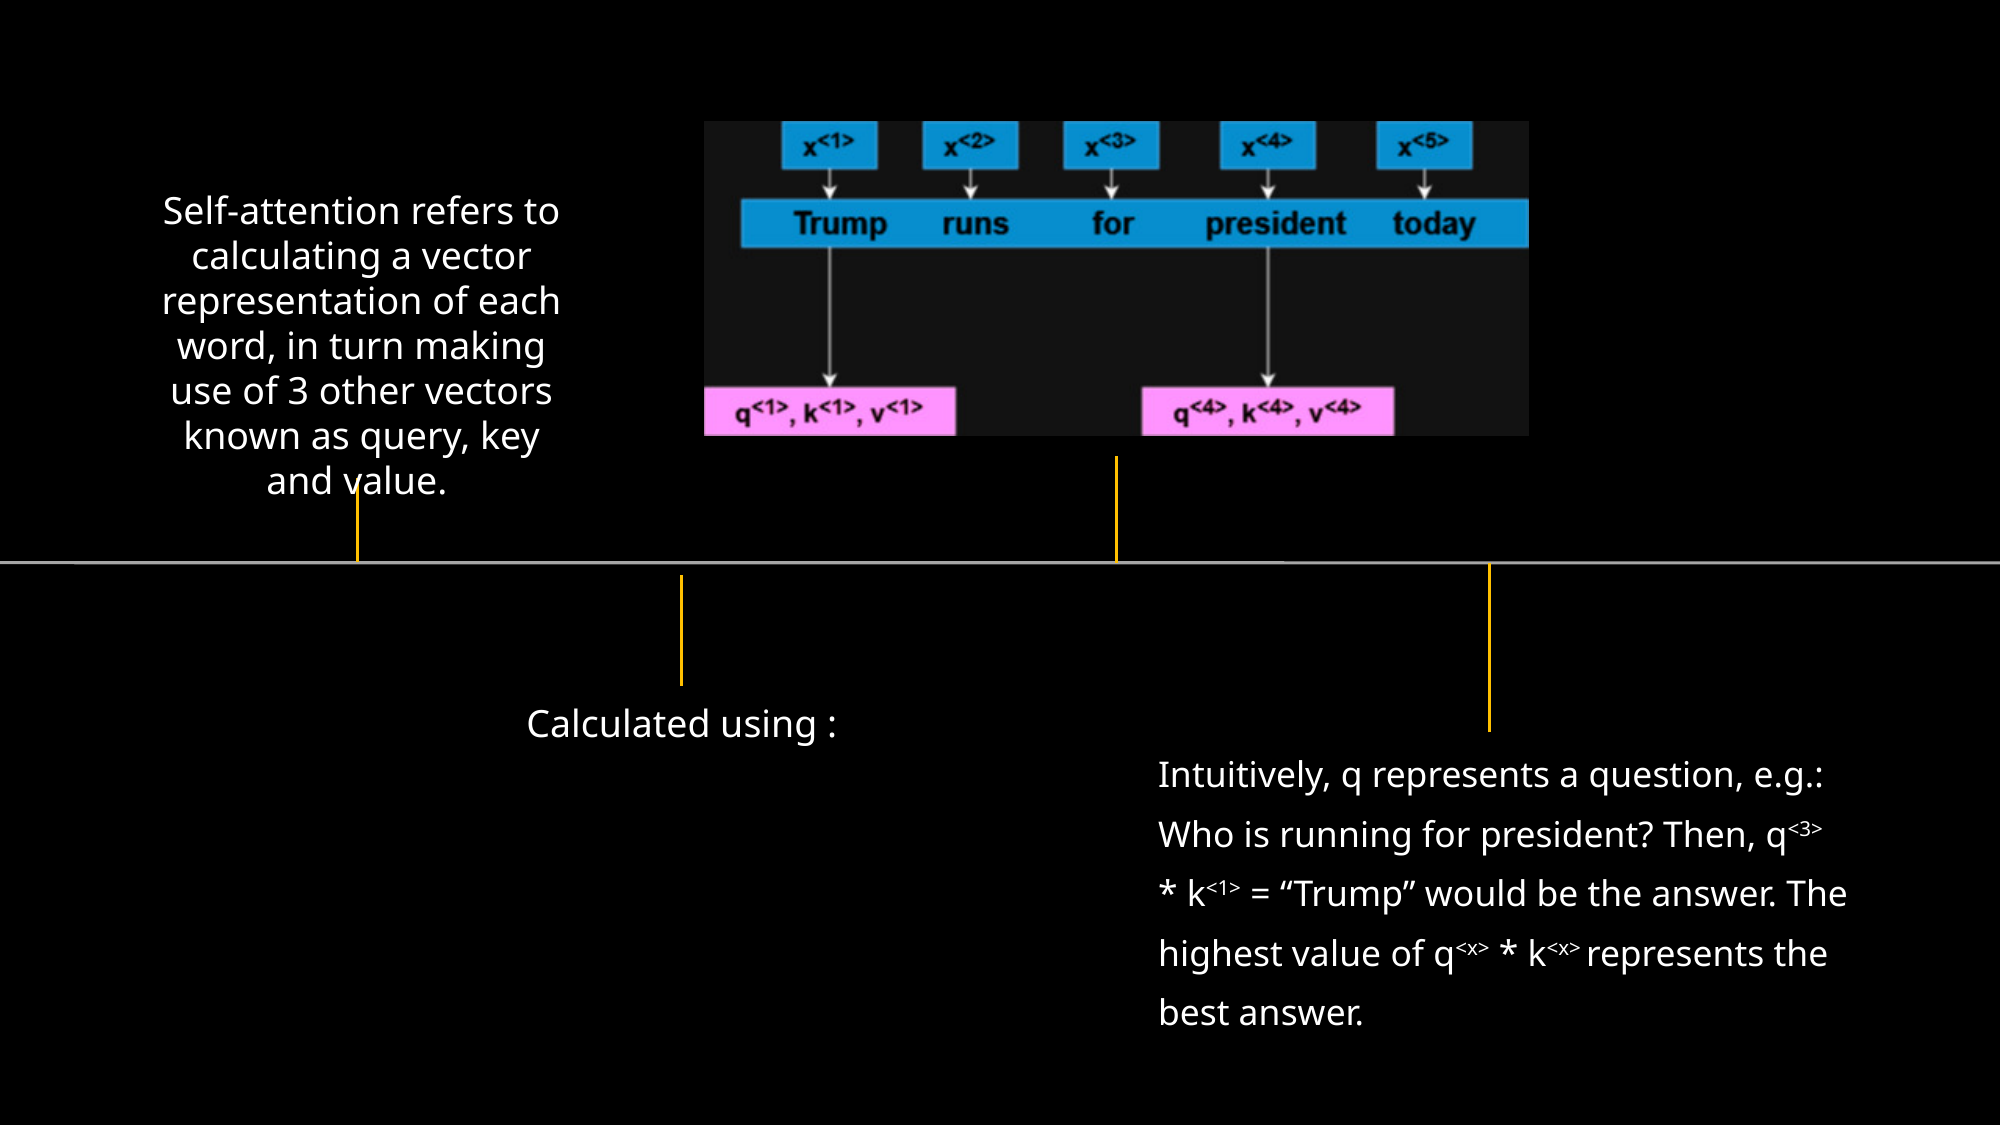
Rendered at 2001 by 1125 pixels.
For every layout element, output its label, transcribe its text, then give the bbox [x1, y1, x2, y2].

text_box [0, 565, 2000, 1125]
picture [704, 121, 1529, 436]
text_box Self-attention refers to calculating a vector representation of each word, in turn making use of 3 other vectors known as query, key and value. [134, 179, 590, 510]
text_box Intuitively, q represents a question, e.g.: Who is running for president? Then, q<3> * k<1> = “Trump” would be the answer. The highest value of q<x> * k<x> represents the best answer. [1143, 727, 1866, 1041]
text_box [0, 0, 2000, 561]
